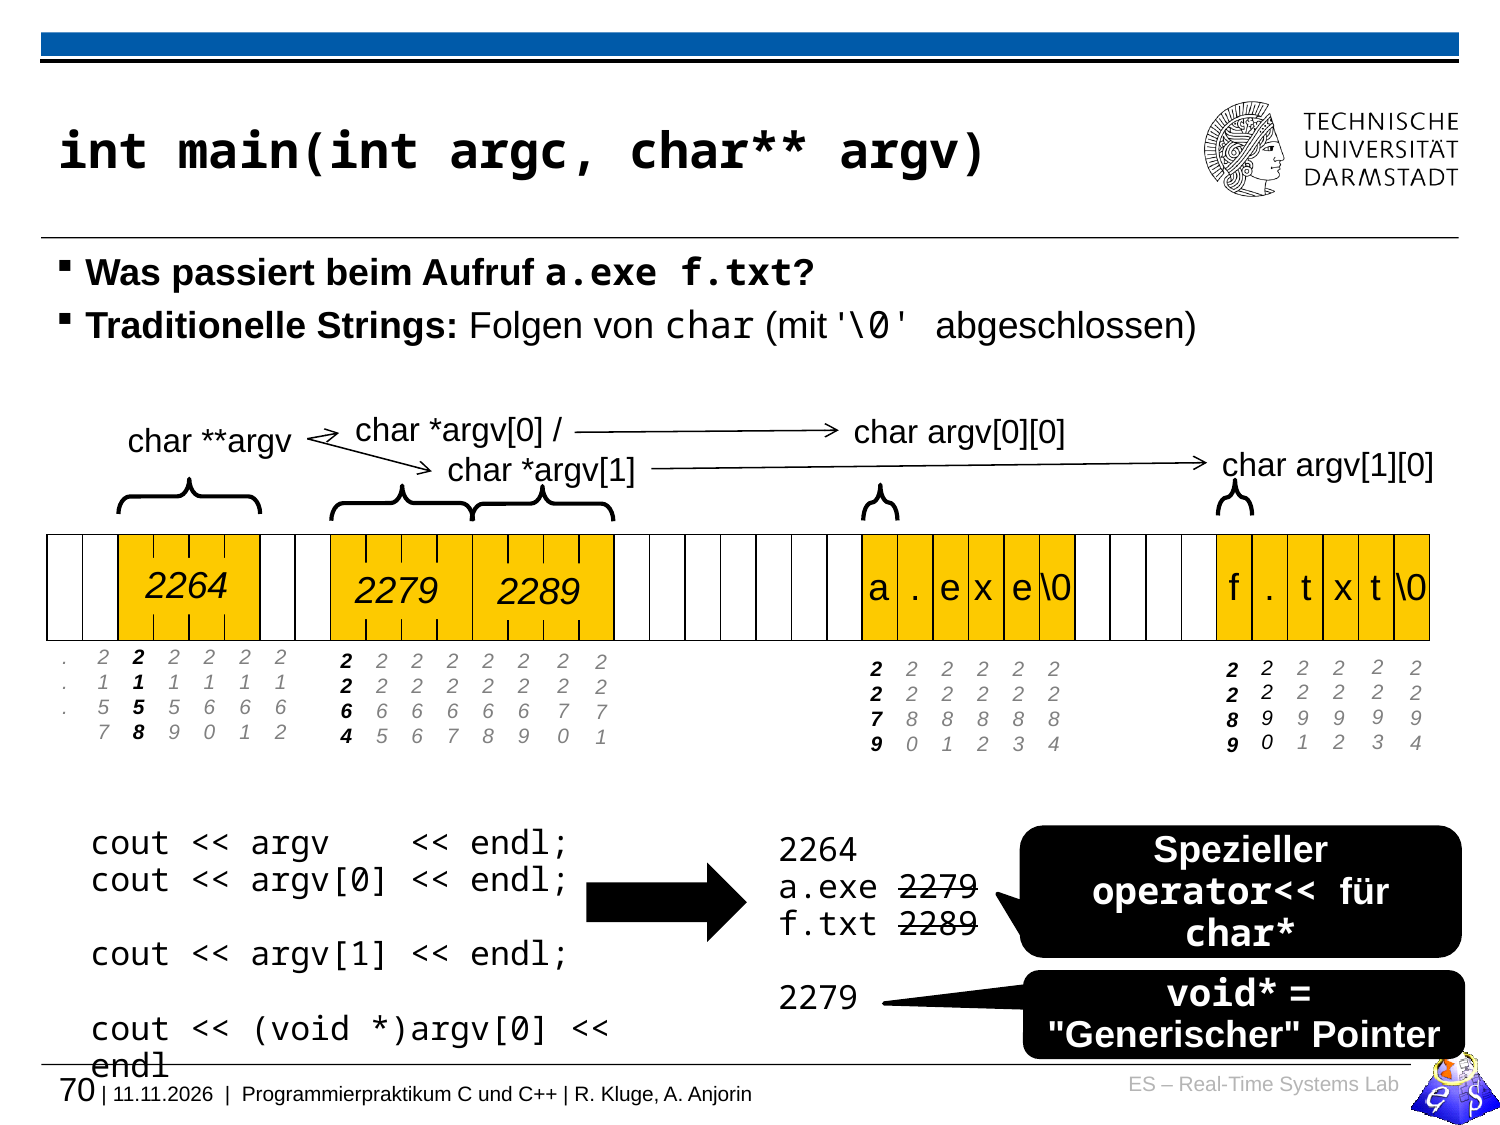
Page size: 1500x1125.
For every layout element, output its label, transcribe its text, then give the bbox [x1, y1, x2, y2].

picture [1187, 84, 1483, 214]
text_box cout << argv << endl; cout << argv[0] << endl; cout << argv[1] << endl; cout << (void *)argv[0] << endl [75, 817, 681, 1092]
text_box void* = "Generischer" Pointer [881, 970, 1466, 1060]
text_box [586, 862, 747, 942]
text_box Spezieller operator<< für char* [995, 825, 1462, 958]
text_box 2264 a.exe 2279 f.txt 2289 2279 [763, 823, 993, 1025]
picture [1411, 1041, 1500, 1125]
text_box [46, 400, 1452, 765]
title int main(int argc, char** argv) [58, 80, 1187, 218]
list Was passiert beim Aufruf a.exe f.txt? Traditionelle Strings: Folgen von char (mit '\0' abgeschlossen) [41, 240, 1459, 1056]
